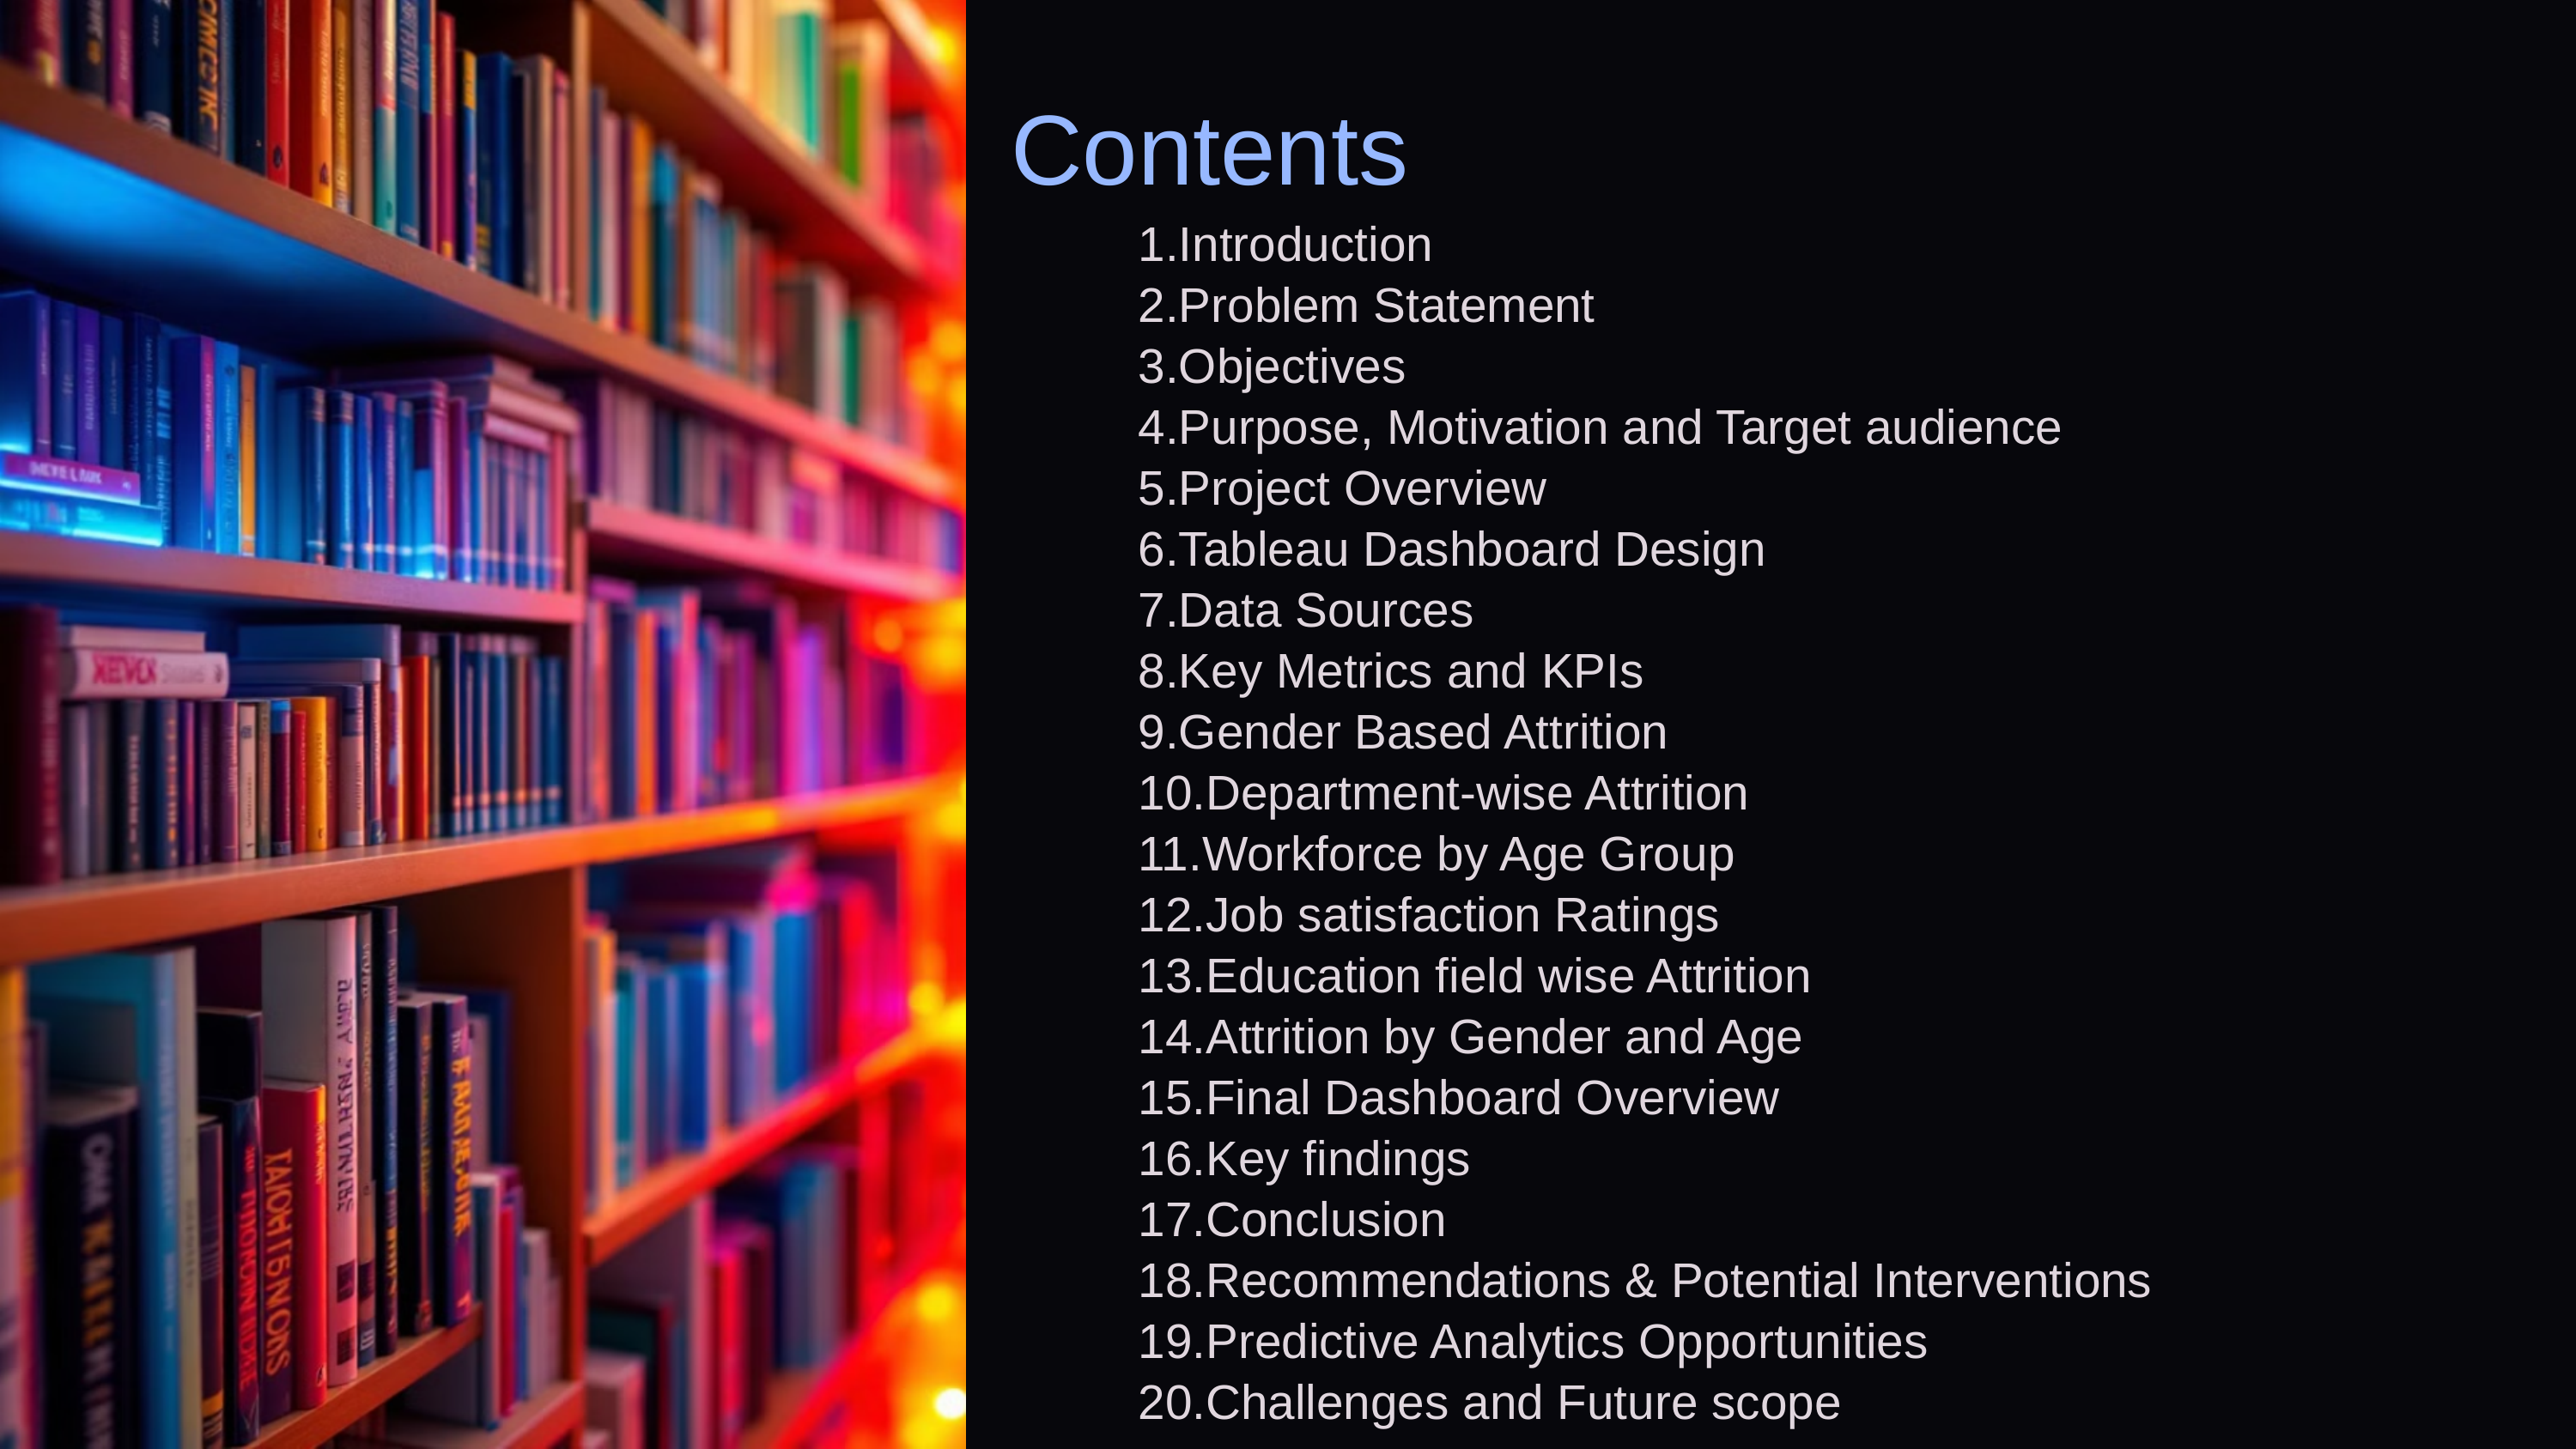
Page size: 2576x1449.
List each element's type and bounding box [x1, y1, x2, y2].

text_box [0, 0, 2576, 1449]
